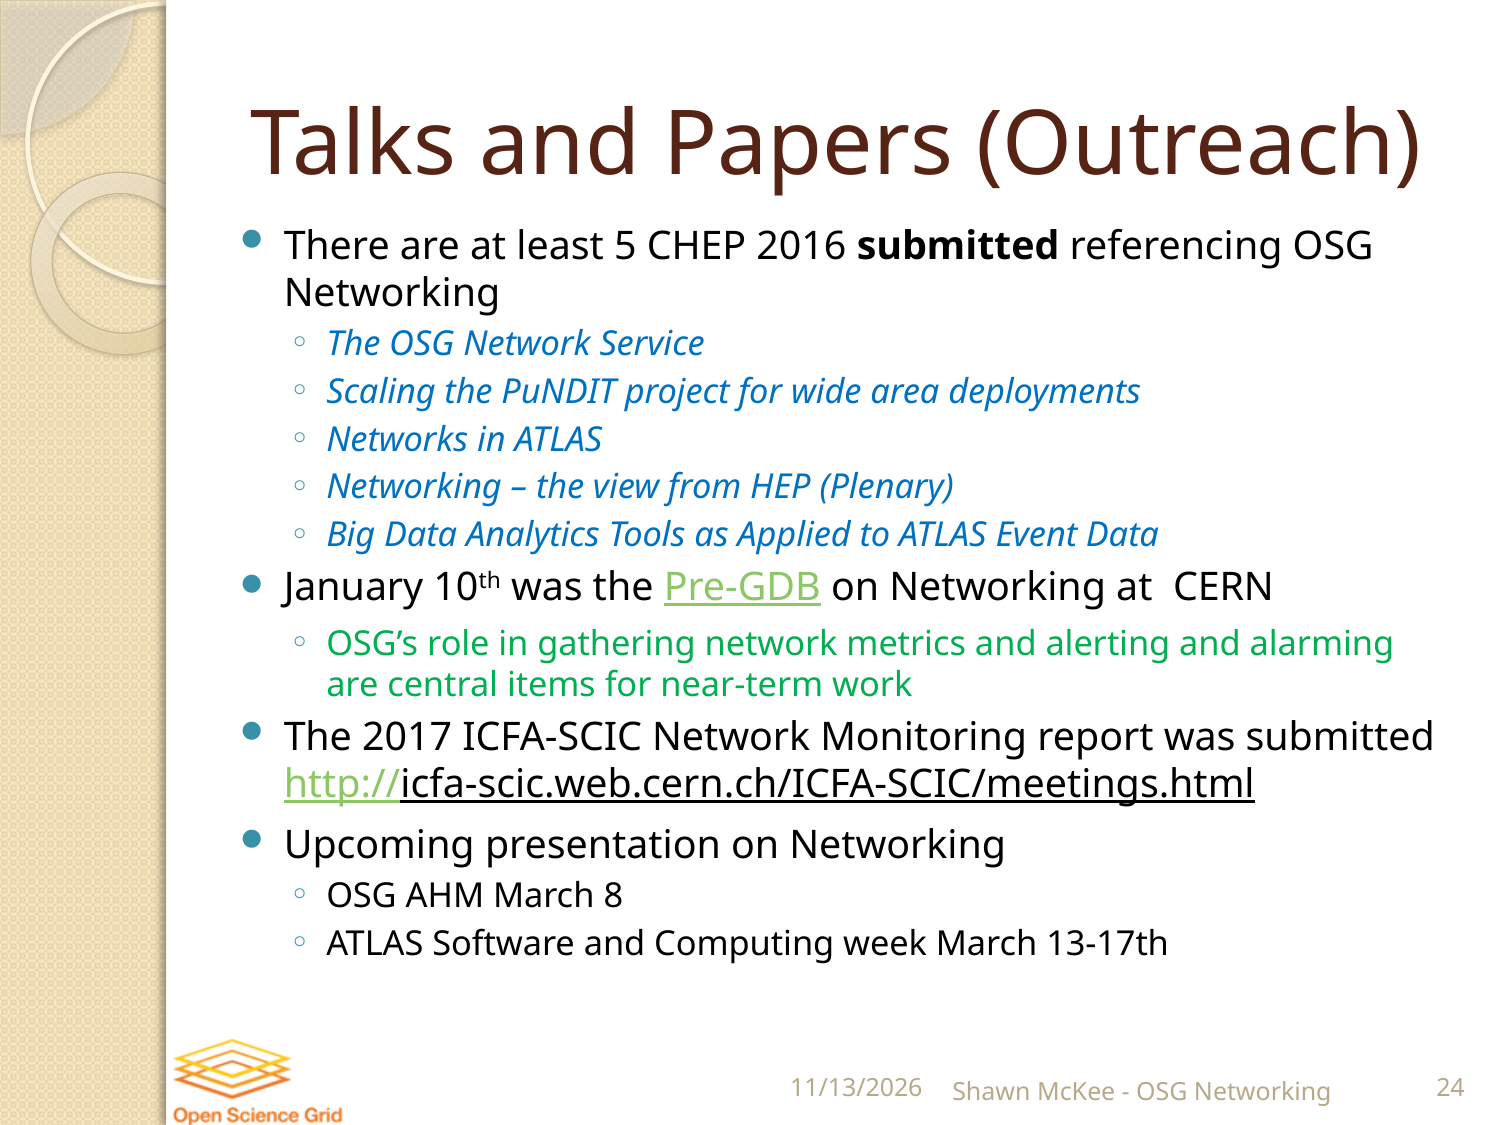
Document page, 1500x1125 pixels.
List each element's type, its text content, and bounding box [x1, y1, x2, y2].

slide_number 24 [1413, 1034, 1488, 1113]
list There are at least 5 CHEP 2016 submitted referencing OSG Networking The OSG Network Service Scaling the PuNDIT project for wide area deployments Networks in ATLAS Networking – the view from HEP (Plenary) Big Data Analytics Tools as Applied to ATLAS Event Data January 10th was the Pre-GDB on Networking at CERN OSG’s role in gathering network metrics and alerting and alarming are central items for near-term work The 2017 ICFA-SCIC Network Monitoring report was submitted http://icfa-scic.web.cern.ch/ICFA-SCIC/meetings.html Upcoming presentation on Networking OSG AHM March 8 ATLAS Software and Computing week March 13-17th [212, 212, 1466, 1025]
picture [150, 1039, 385, 1125]
footer Shawn McKee - OSG Networking [937, 1034, 1413, 1113]
title Talks and Papers (Outreach) [235, 45, 1466, 212]
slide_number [587, 1034, 937, 1113]
